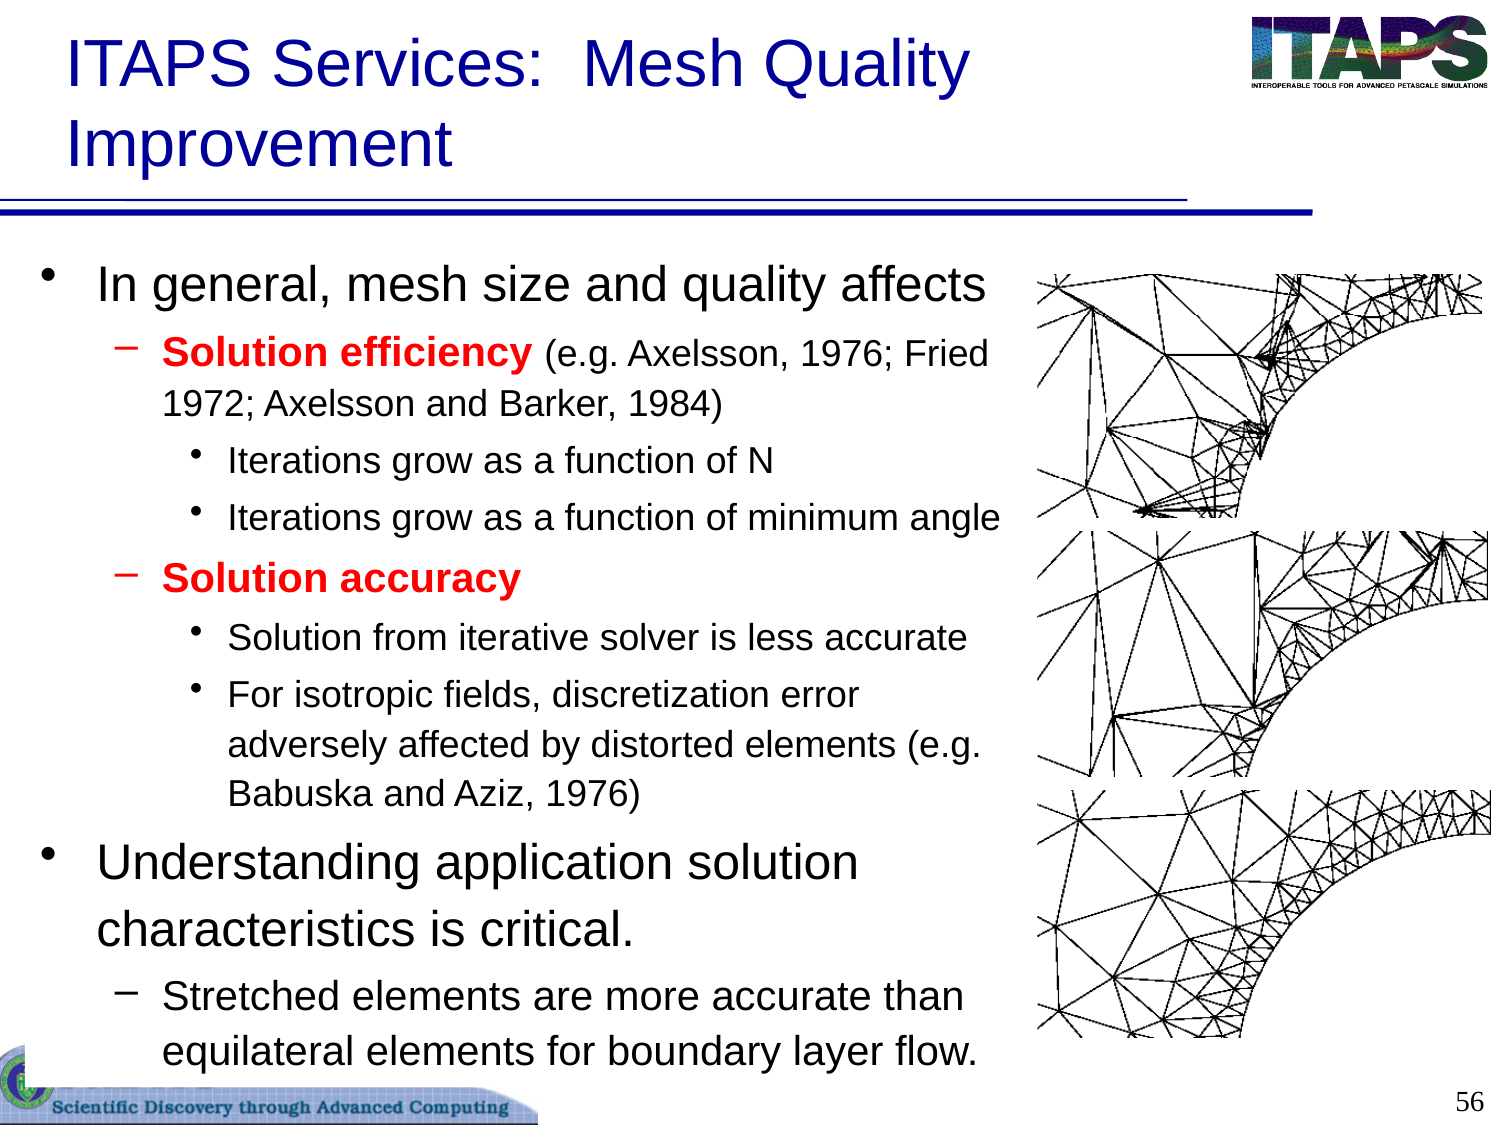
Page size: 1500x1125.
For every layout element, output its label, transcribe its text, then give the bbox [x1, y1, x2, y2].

slide_number 56 [1187, 1074, 1500, 1125]
picture [0, 1042, 538, 1125]
picture [1351, 14, 1488, 88]
title ITAPS Services: Mesh Quality Improvement [49, 5, 1351, 188]
list In general, mesh size and quality affects Solution efficiency (e.g. Axelsson, 1976; Fried 1972; Axelsson and Barker, 1984) Iterations grow as a function of N Iterations grow as a function of minimum angle Solution accuracy Solution from iterative solver is less accurate For isotropic fields, discretization error adversely affected by distorted elements (e.g. Babuska and Aziz, 1976) Understanding application solution characteristics is critical. Stretched elements are more accurate than equilateral elements for boundary layer flow. [24, 237, 1038, 1088]
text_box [1012, 274, 1491, 1038]
